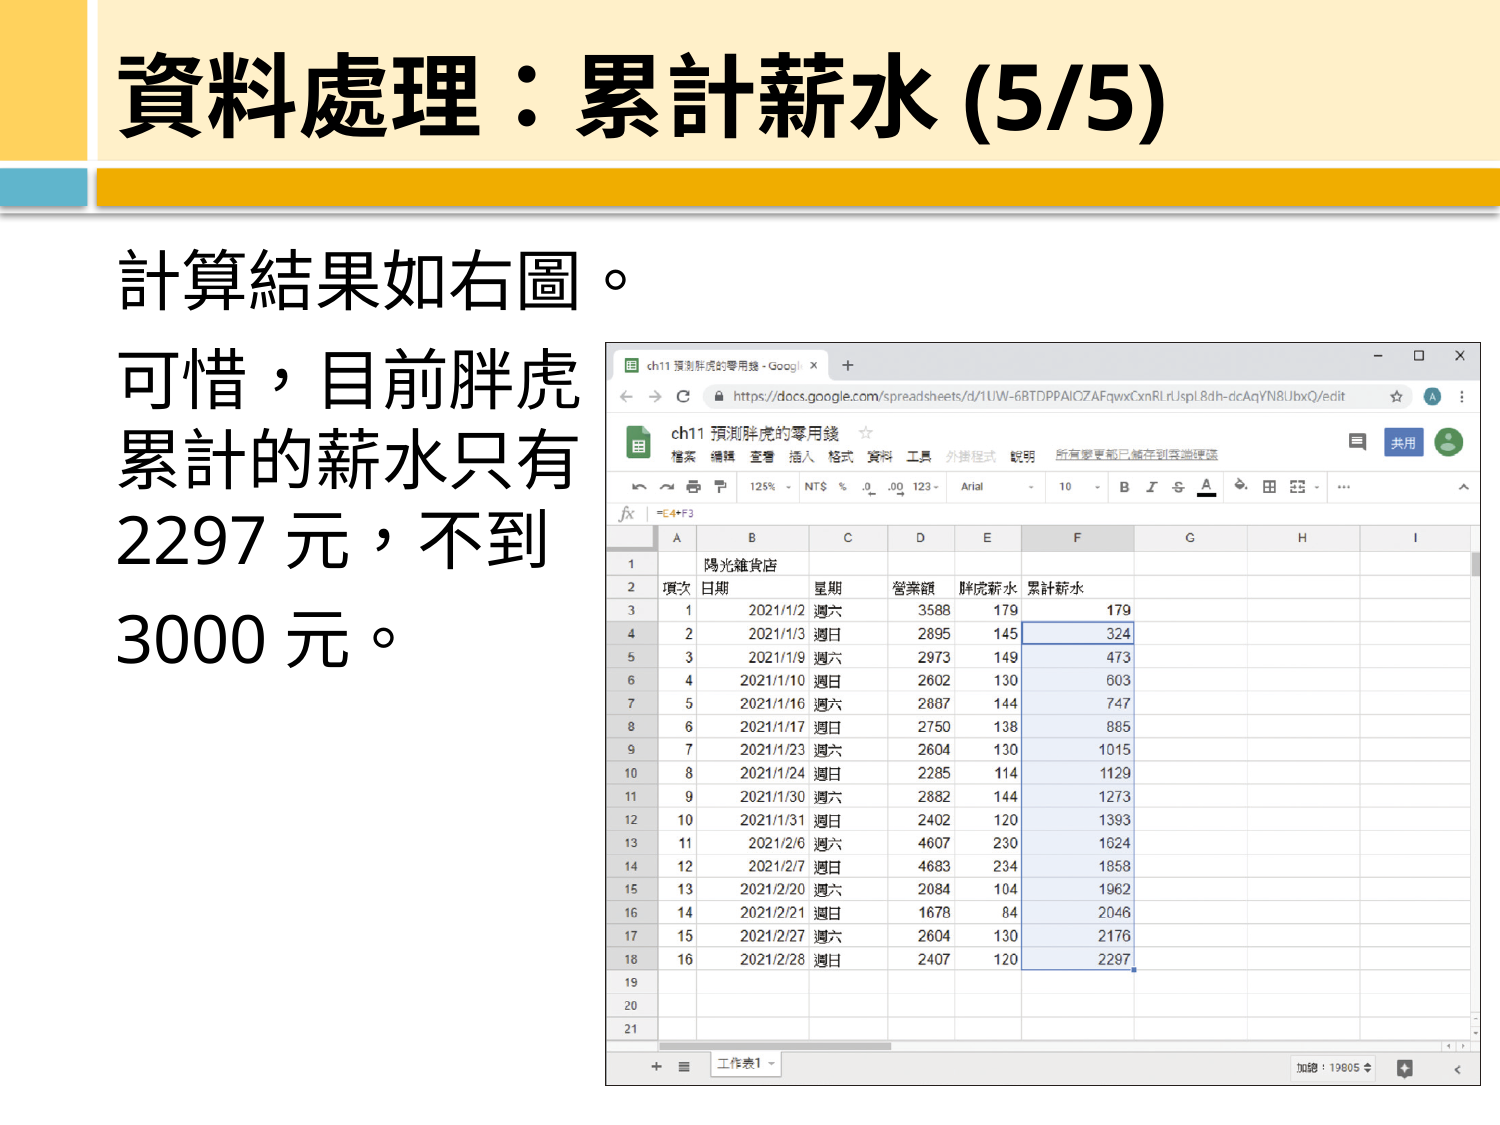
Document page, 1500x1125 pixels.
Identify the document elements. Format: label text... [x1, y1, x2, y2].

title 資料處理：累計薪水(5/5) [100, 26, 1438, 161]
picture [599, 337, 1489, 1095]
list 計算結果如右圖。 可惜，目前胖虎 累計的薪水只有 2297元，不到 3000元。 [100, 231, 1438, 1024]
